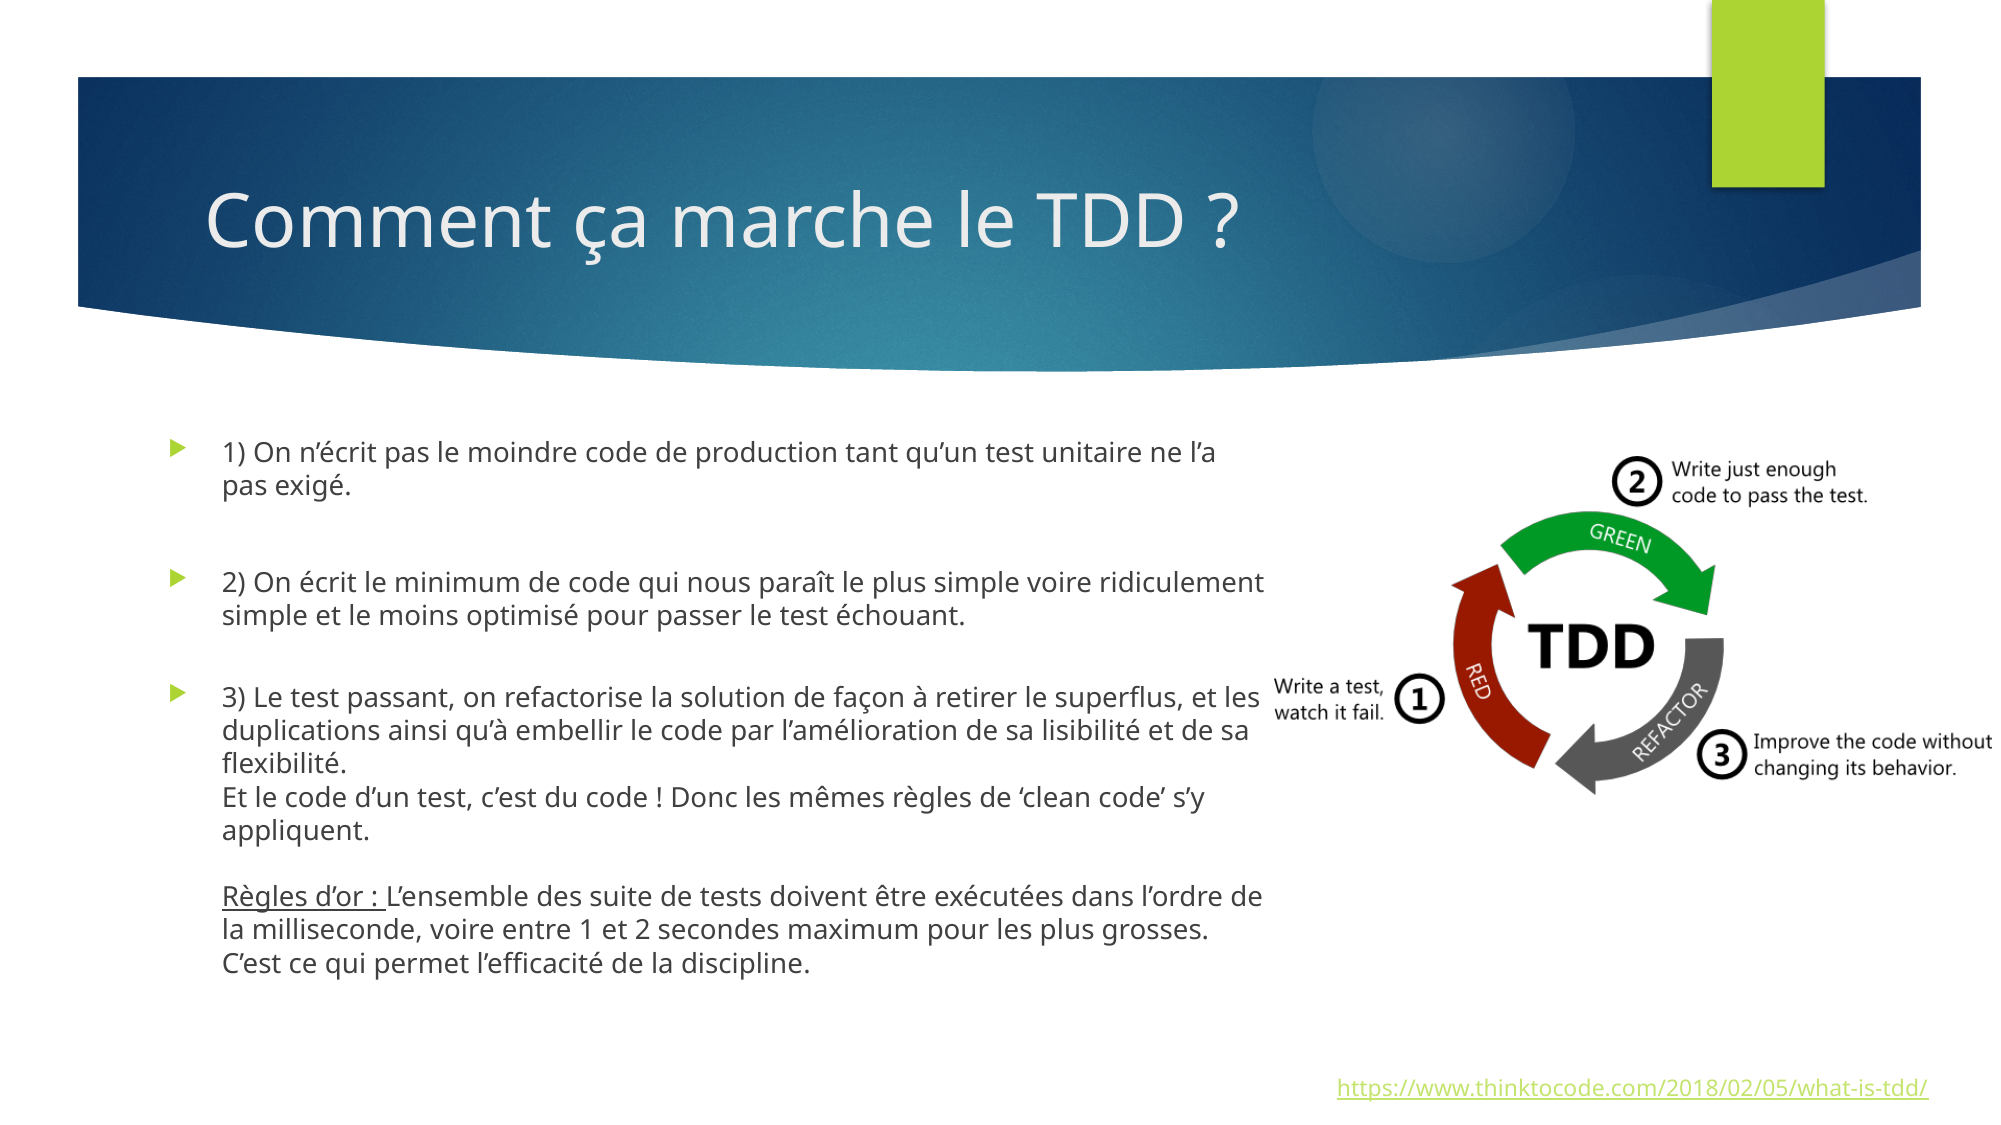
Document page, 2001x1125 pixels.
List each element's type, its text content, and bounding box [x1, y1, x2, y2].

title Comment ça marche le TDD ? [189, 159, 1627, 276]
text_box https://www.thinktocode.com/2018/02/05/what-is-tdd/ [1322, 1065, 1944, 1112]
list 1) On n’écrit pas le moindre code de production tant qu’un test unitaire ne l’a pas exigé. 2) On écrit le minimum de code qui nous paraît le plus simple voire ridiculement simple et le moins optimisé pour passer le test échouant. 3) Le test passant, on refactorise la solution de façon à retirer le superflus, et les duplications ainsi qu’à embellir le code par l’amélioration de sa lisibilité et de sa flexibilité. Et le code d’un test, c’est du code ! Donc les mêmes règles de ‘clean code’ s’y appliquent. Règles d’or : L’ensemble des suite de tests doivent être exécutées dans l’ordre de la milliseconde, voire entre 1 et 2 secondes maximum pour les plus grosses. C’est ce qui permet l’efficacité de la discipline. [153, 427, 1283, 988]
picture [1274, 456, 1992, 795]
